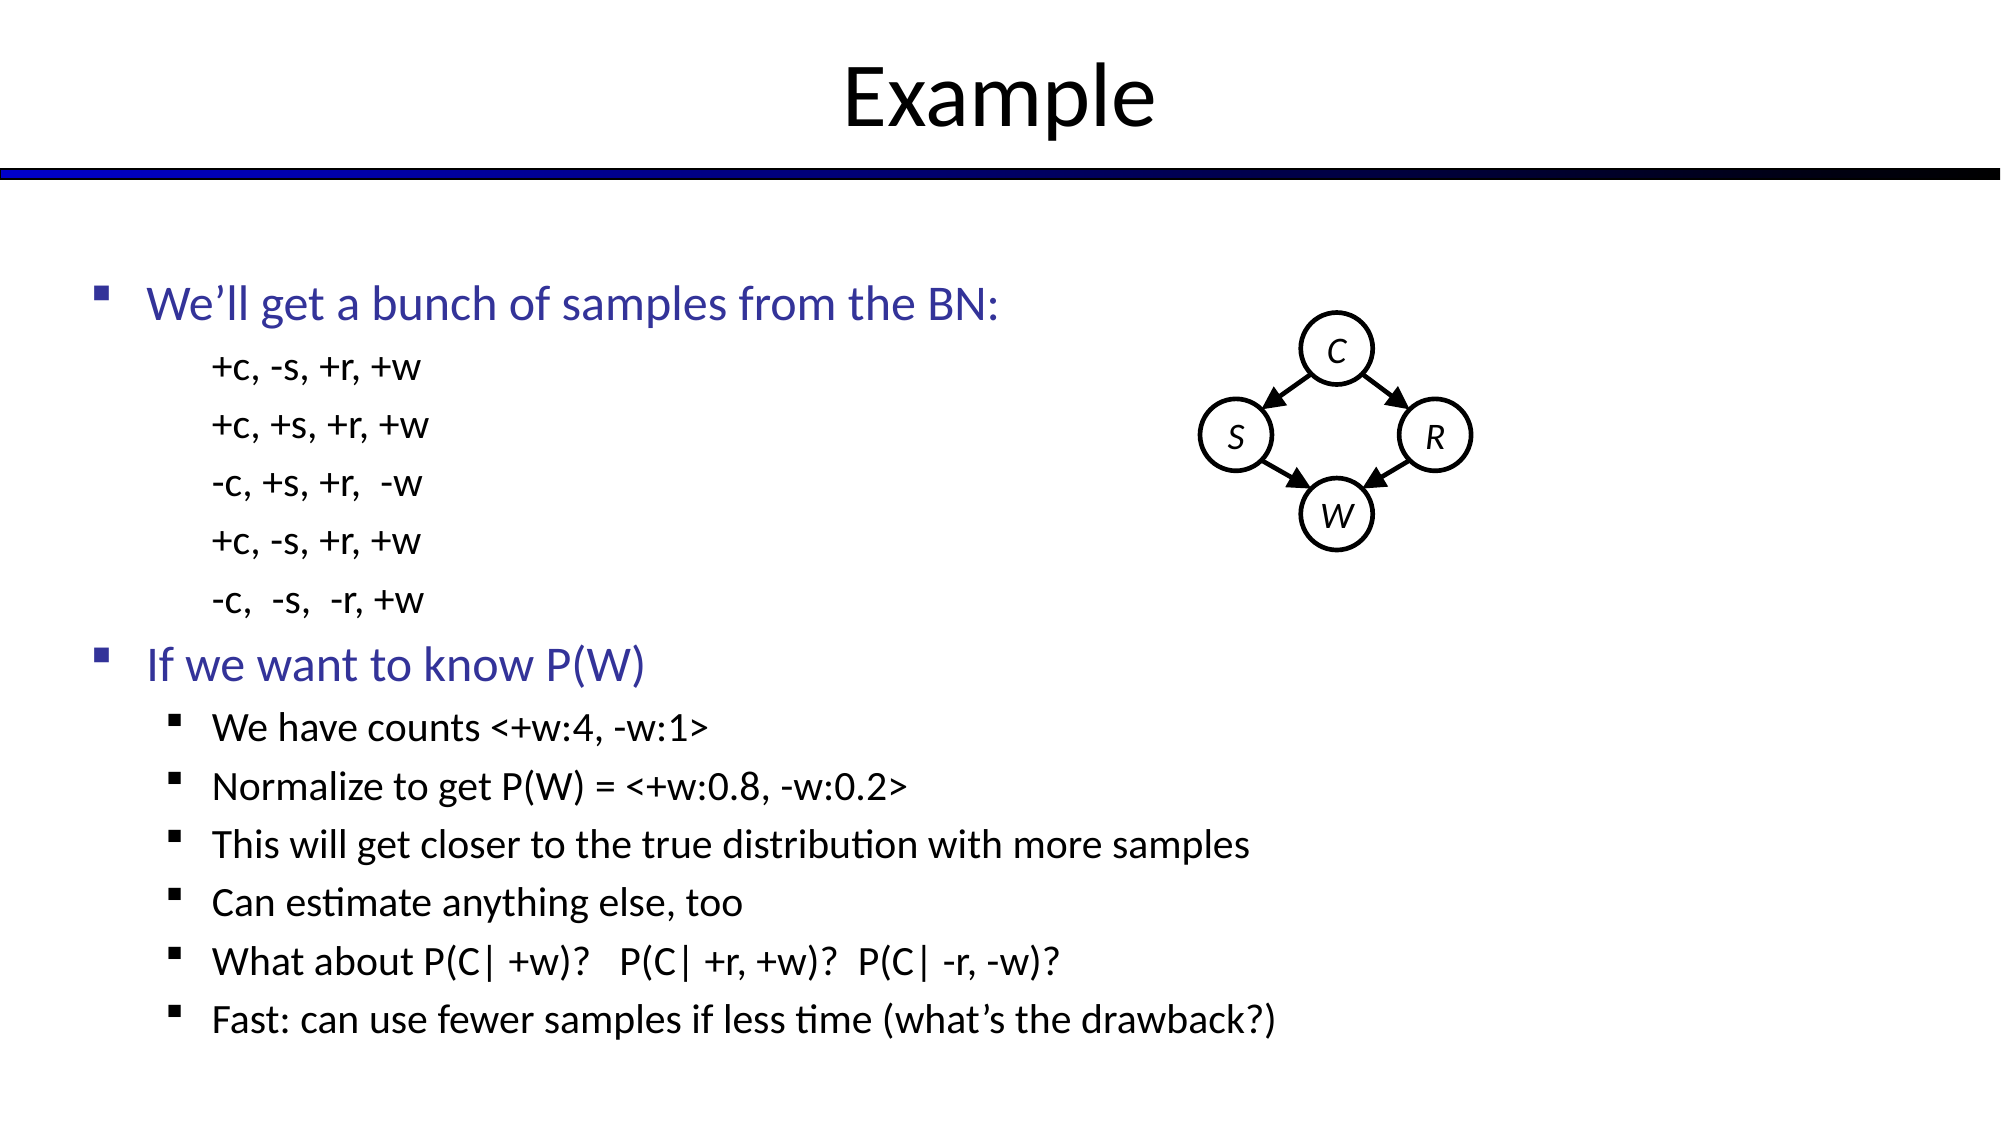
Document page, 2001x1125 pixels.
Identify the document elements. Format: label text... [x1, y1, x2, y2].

title Example [0, 0, 2000, 184]
list We’ll get a bunch of samples from the BN: +c, -s, +r, +w +c, +s, +r, +w -c, +s, +r, -w +c, -s, +r, +w -c, -s, -r, +w If we want to know P(W) We have counts <+w:4, -w:1> Normalize to get P(W) = <+w:0.8, -w:0.2> This will get closer to the true distribution with more samples Can estimate anything else, too What about P(C| +w)? P(C| +r, +w)? P(C| -r, -w)? Fast: can use fewer samples if less time (what’s the drawback?) [74, 262, 1426, 1051]
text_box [1199, 312, 1472, 551]
